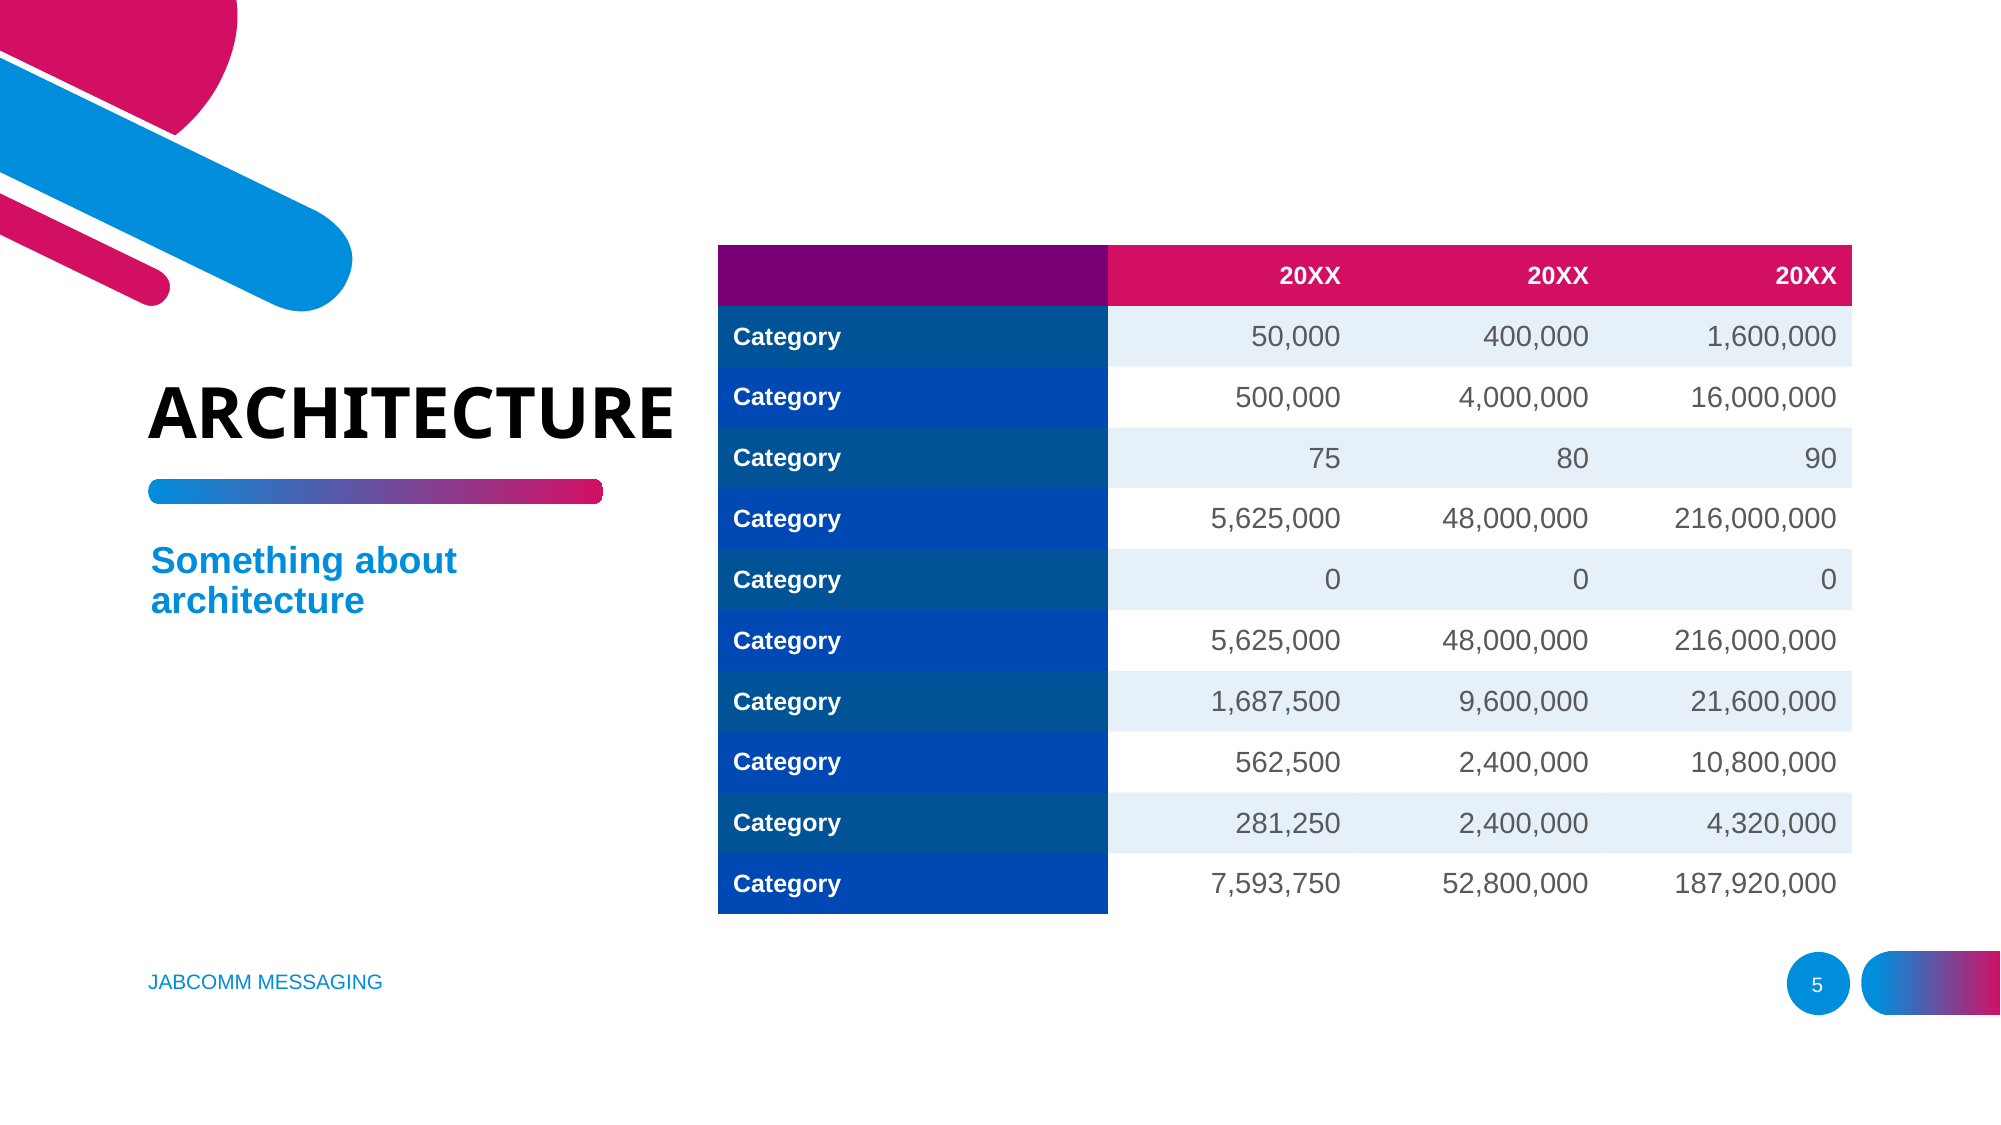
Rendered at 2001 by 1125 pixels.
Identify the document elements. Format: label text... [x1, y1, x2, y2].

table_cell Category [718, 367, 1108, 428]
table_cell Category [718, 793, 1108, 853]
table_cell 2,400,000 [1356, 793, 1604, 853]
footer JABCOMM MESSAGING [133, 951, 809, 1011]
table_cell 2,400,000 [1356, 732, 1604, 793]
table_header 20XX [1604, 245, 1852, 306]
table_cell 216,000,000 [1604, 488, 1852, 549]
table_cell Category [718, 853, 1108, 914]
table_cell 21,600,000 [1604, 671, 1852, 732]
table_cell 75 [1108, 428, 1356, 488]
slide_number 5 [1772, 954, 1863, 1015]
table_cell 0 [1108, 549, 1356, 610]
table_cell 5,625,000 [1108, 610, 1356, 671]
table_cell 7,593,750 [1108, 853, 1356, 914]
table_cell 562,500 [1108, 732, 1356, 793]
table_cell 10,800,000 [1604, 732, 1852, 793]
table_cell 50,000 [1108, 306, 1356, 367]
table_cell 281,250 [1108, 793, 1356, 853]
table_cell 1,600,000 [1604, 306, 1852, 367]
table_cell 1,687,500 [1108, 671, 1356, 732]
list Something about architecture [135, 533, 600, 837]
table_cell 90 [1604, 428, 1852, 488]
table_cell 5,625,000 [1108, 488, 1356, 549]
table_cell Category [718, 428, 1108, 488]
table_cell 187,920,000 [1604, 853, 1852, 914]
table_cell 0 [1604, 549, 1852, 610]
table_header 20XX [1356, 245, 1604, 306]
table_cell 52,800,000 [1356, 853, 1604, 914]
table_cell Category [718, 671, 1108, 732]
title ARCHITECTURE [133, 350, 692, 462]
table_cell Category [718, 488, 1108, 549]
table_cell 400,000 [1356, 306, 1604, 367]
table_cell Category [718, 610, 1108, 671]
table_header [718, 245, 1108, 306]
table_cell 500,000 [1108, 367, 1356, 428]
table_cell Category [718, 306, 1108, 367]
table_cell 16,000,000 [1604, 367, 1852, 428]
table_header 20XX [1108, 245, 1356, 306]
table_cell Category [718, 732, 1108, 793]
table_cell 48,000,000 [1356, 610, 1604, 671]
table_cell 48,000,000 [1356, 488, 1604, 549]
table_cell Category [718, 549, 1108, 610]
table_cell 216,000,000 [1604, 610, 1852, 671]
table_cell 4,000,000 [1356, 367, 1604, 428]
table_cell 80 [1356, 428, 1604, 488]
table_cell 0 [1356, 549, 1604, 610]
table_cell 9,600,000 [1356, 671, 1604, 732]
table_cell 4,320,000 [1604, 793, 1852, 853]
